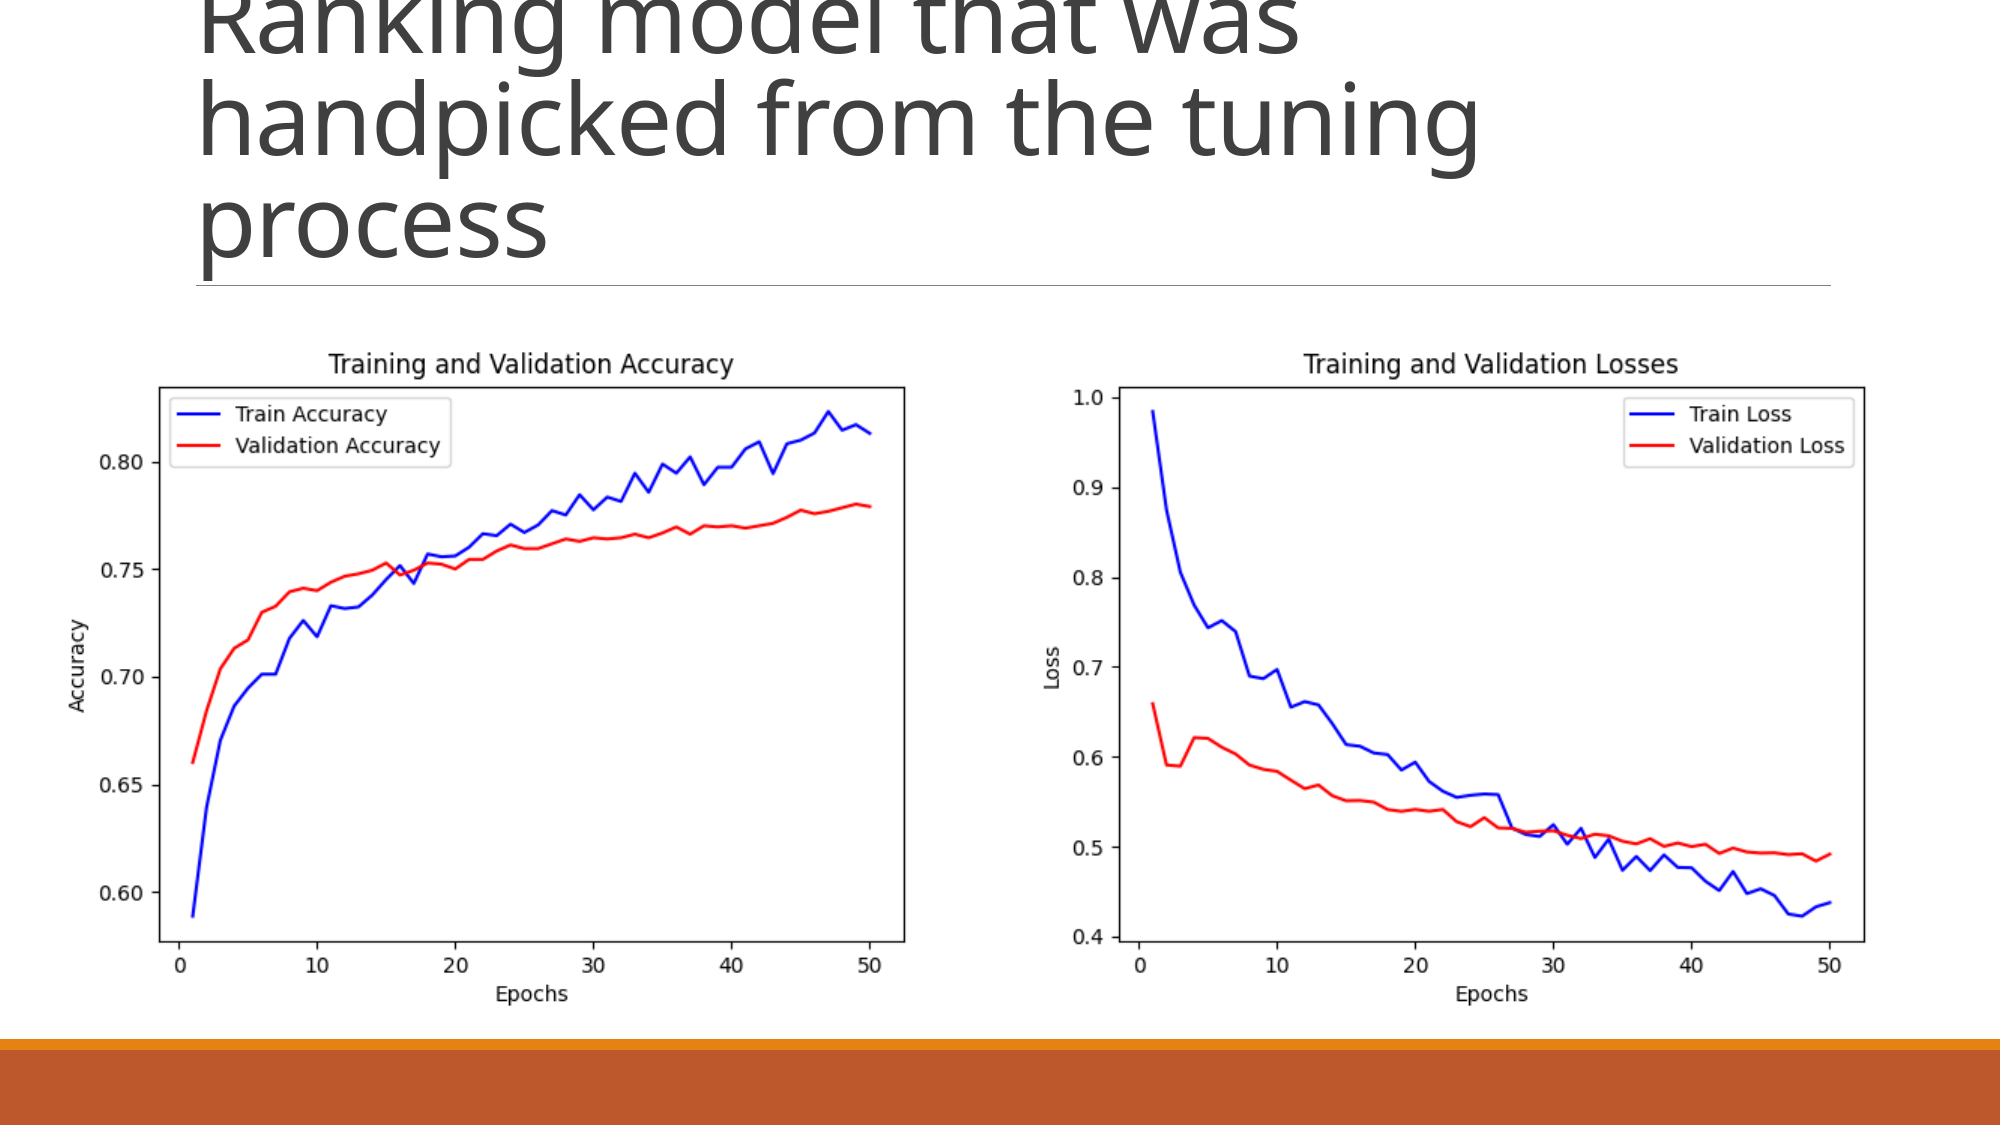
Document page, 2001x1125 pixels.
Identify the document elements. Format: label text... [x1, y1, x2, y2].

picture [39, 299, 1961, 1021]
title Ranking model that was handpicked from the tuning process [180, 47, 1830, 285]
